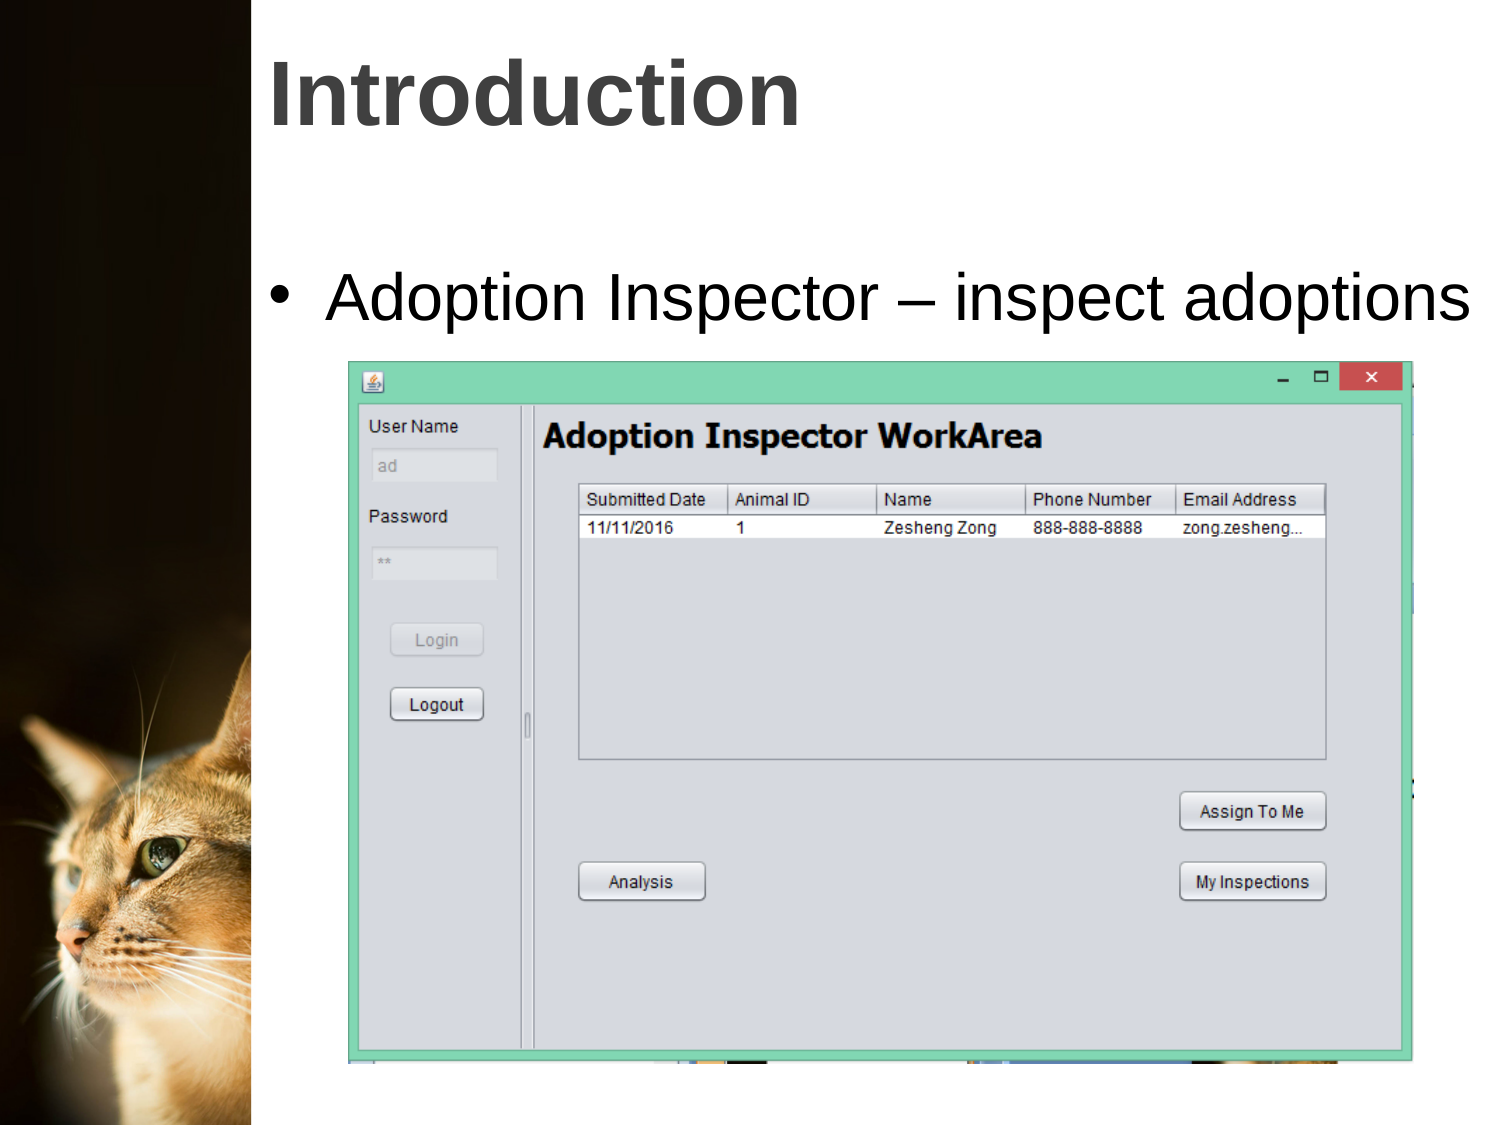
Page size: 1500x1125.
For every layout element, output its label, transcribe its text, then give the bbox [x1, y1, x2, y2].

title Introduction [253, 2, 1500, 176]
picture [348, 361, 1414, 1064]
list Adoption Inspector – inspect adoptions [253, 246, 1500, 1067]
picture [0, 0, 1500, 1125]
